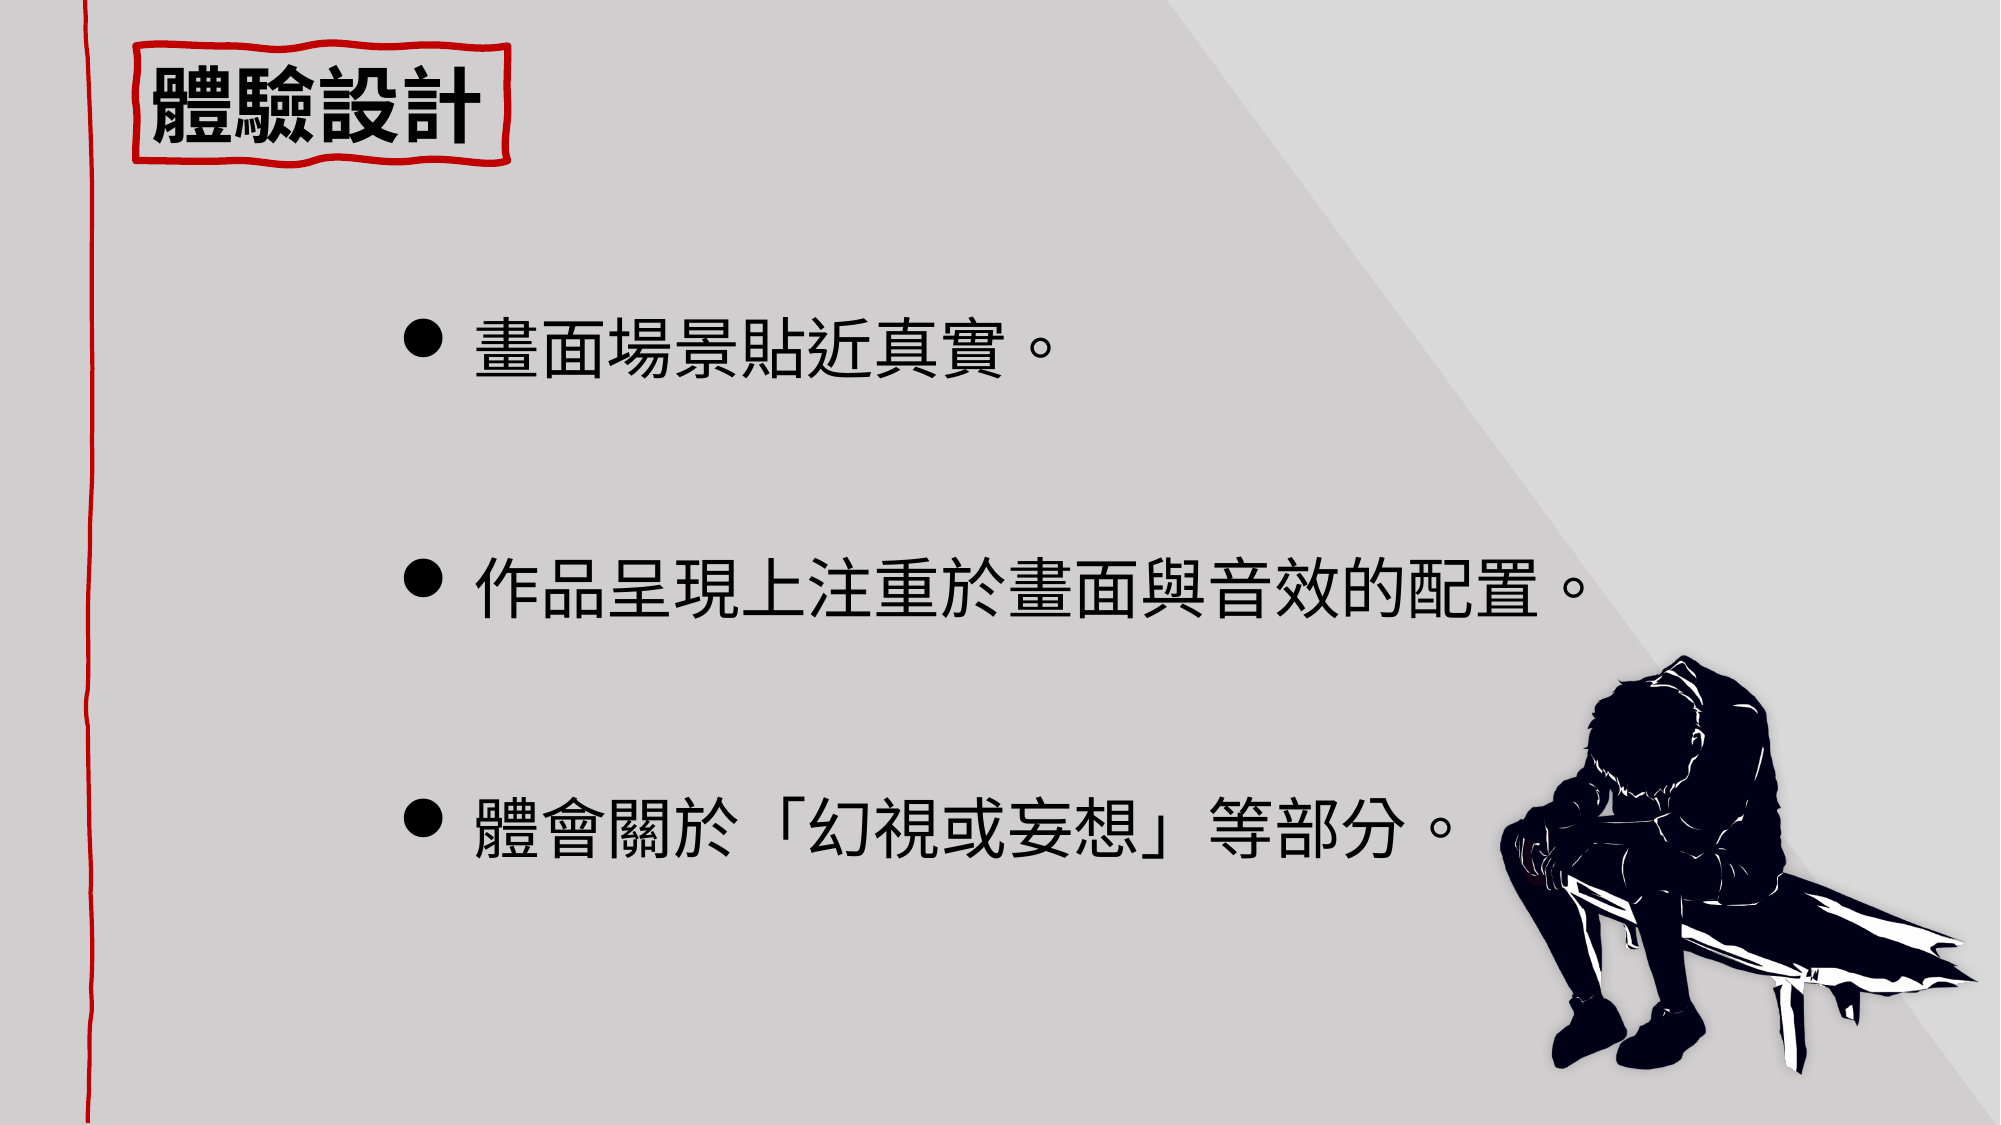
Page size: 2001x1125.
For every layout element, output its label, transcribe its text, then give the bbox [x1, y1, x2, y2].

text_box [1165, 0, 2000, 1125]
text_box 體驗設計 [135, 42, 508, 165]
text_box 畫面場景貼近真實。 作品呈現上注重於畫面與音效的配置。 體會關於「幻視或妄想」等部分。 [383, 259, 1950, 874]
text_box [84, 0, 94, 1124]
picture [1499, 655, 1979, 1075]
